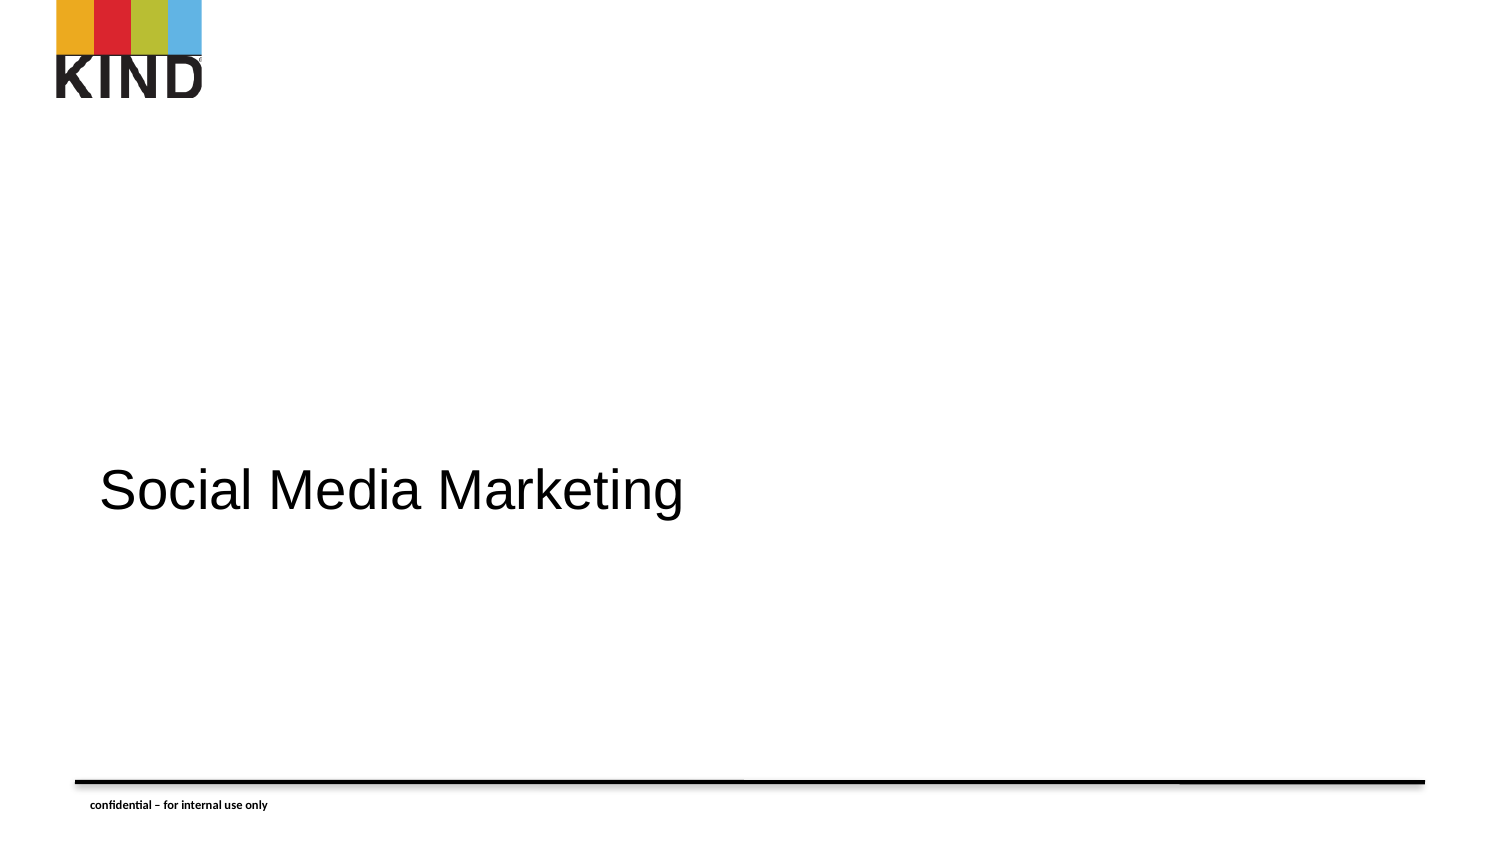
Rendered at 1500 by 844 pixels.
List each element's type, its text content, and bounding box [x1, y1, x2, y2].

footer confidential – for internal use only [75, 782, 550, 827]
text_box Social Media Marketing [99, 452, 1000, 523]
